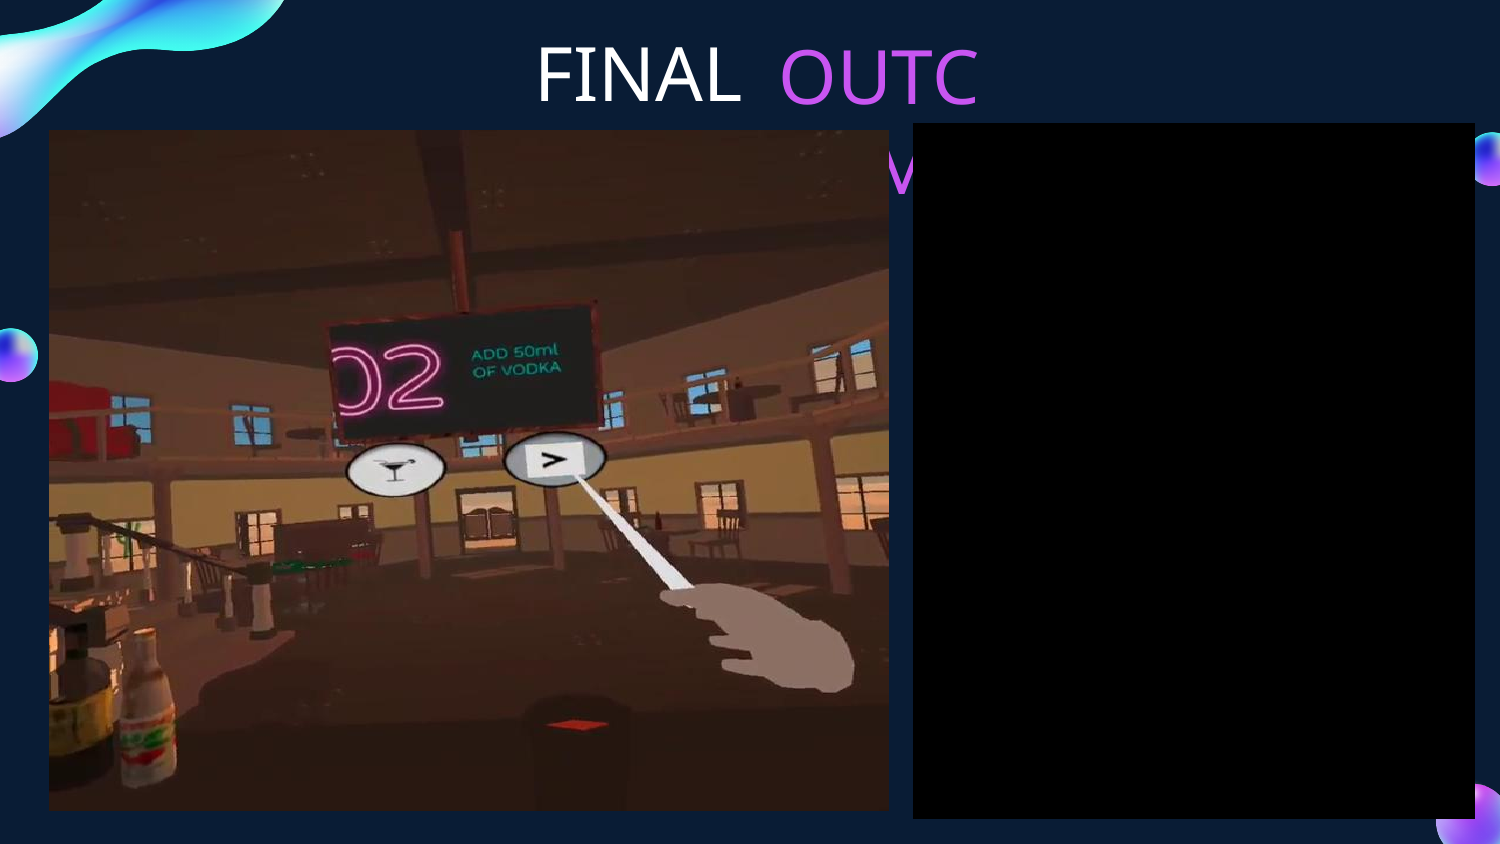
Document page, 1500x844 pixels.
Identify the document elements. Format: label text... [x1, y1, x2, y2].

picture [0, 324, 42, 387]
title FINAL [506, 33, 791, 111]
picture [913, 123, 1500, 844]
picture [0, 0, 890, 812]
text_box OUTCOME [709, 14, 994, 92]
